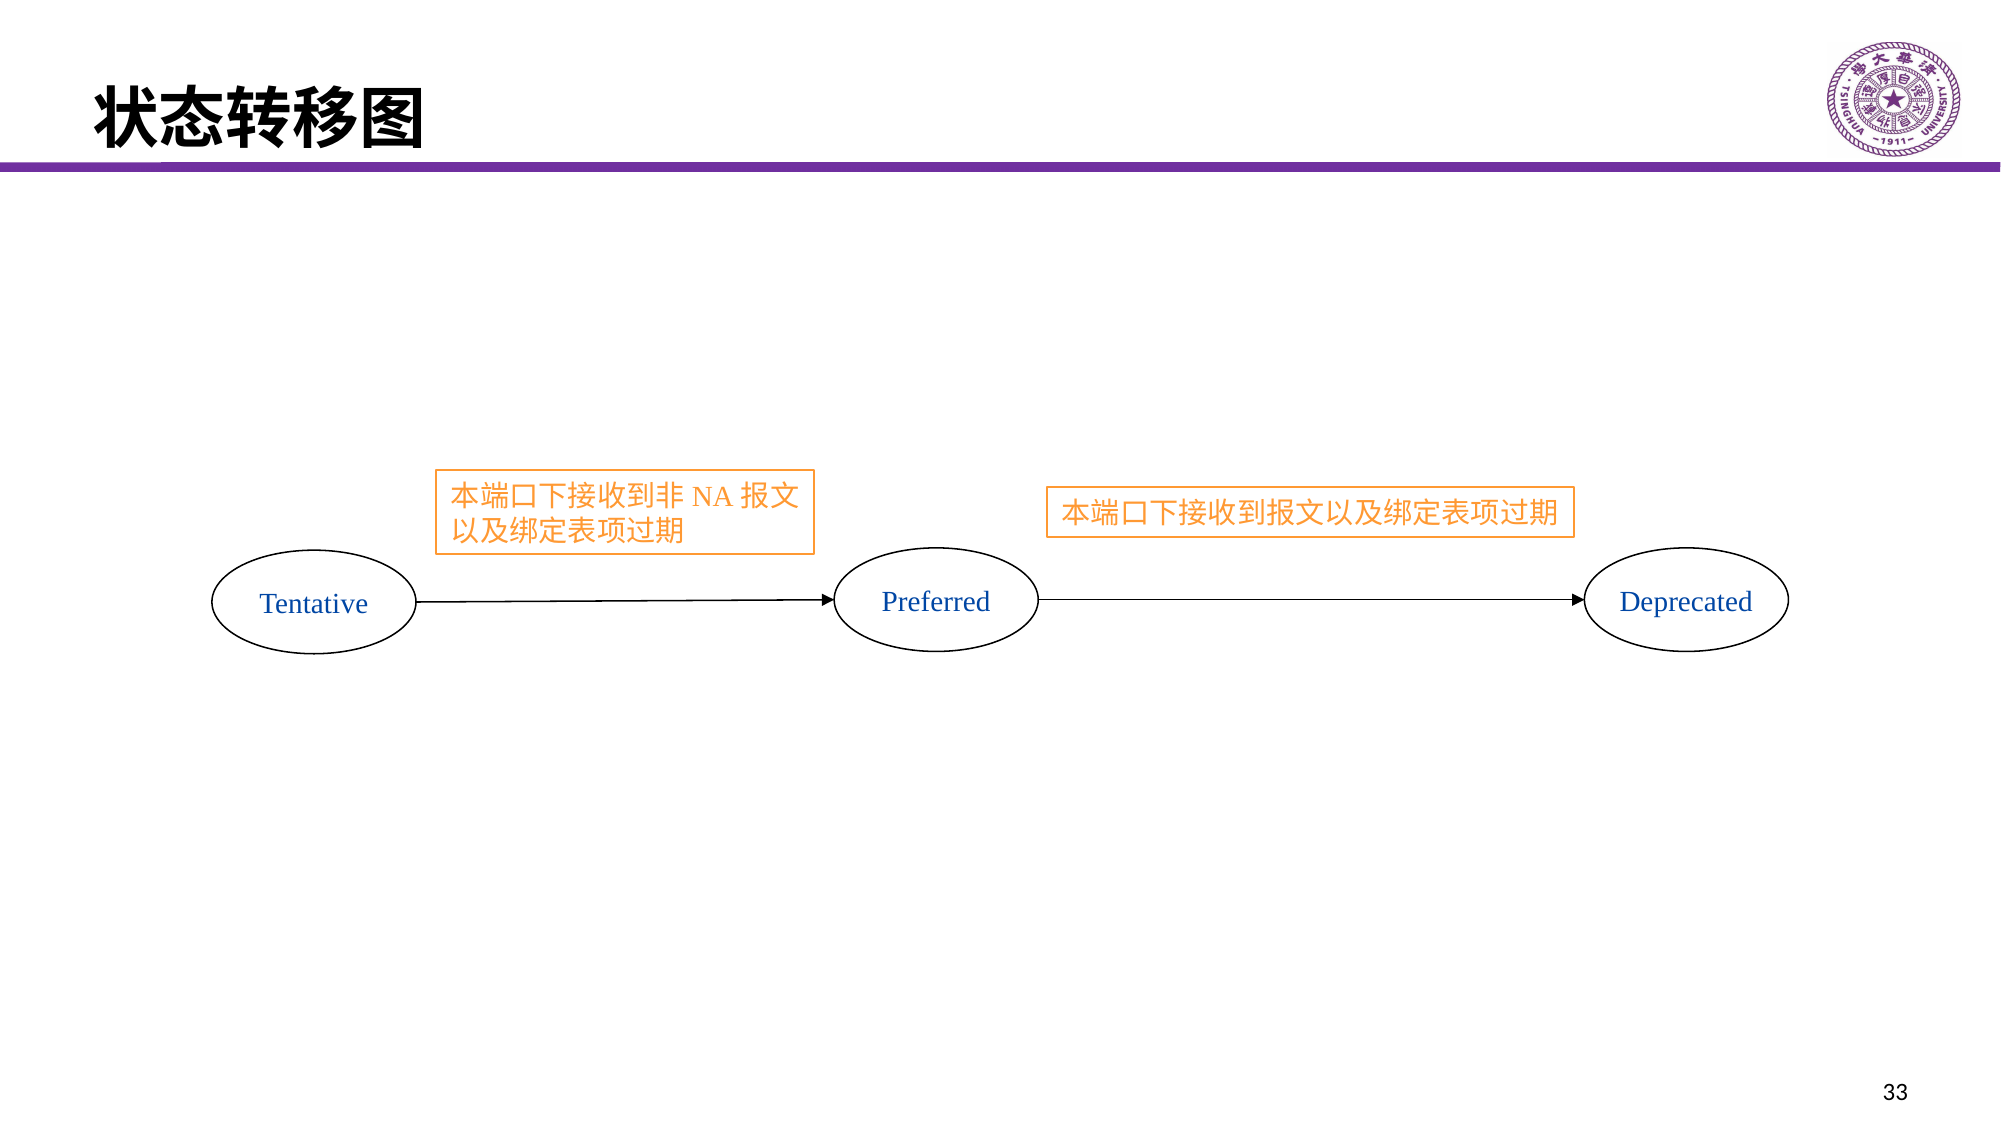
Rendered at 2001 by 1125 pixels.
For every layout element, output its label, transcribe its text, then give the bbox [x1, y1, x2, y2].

picture [1909, 42, 1962, 158]
title 状态转移图 [92, 26, 1909, 164]
text_box Tentative [211, 550, 416, 654]
text_box 本端口下接收到报文以及绑定表项过期 [1046, 487, 1574, 537]
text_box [415, 599, 835, 603]
text_box 本端口下接收到非NA报文 以及绑定表项过期 [436, 469, 815, 555]
text_box Deprecated [1584, 547, 1789, 652]
text_box Preferred [834, 547, 1039, 652]
